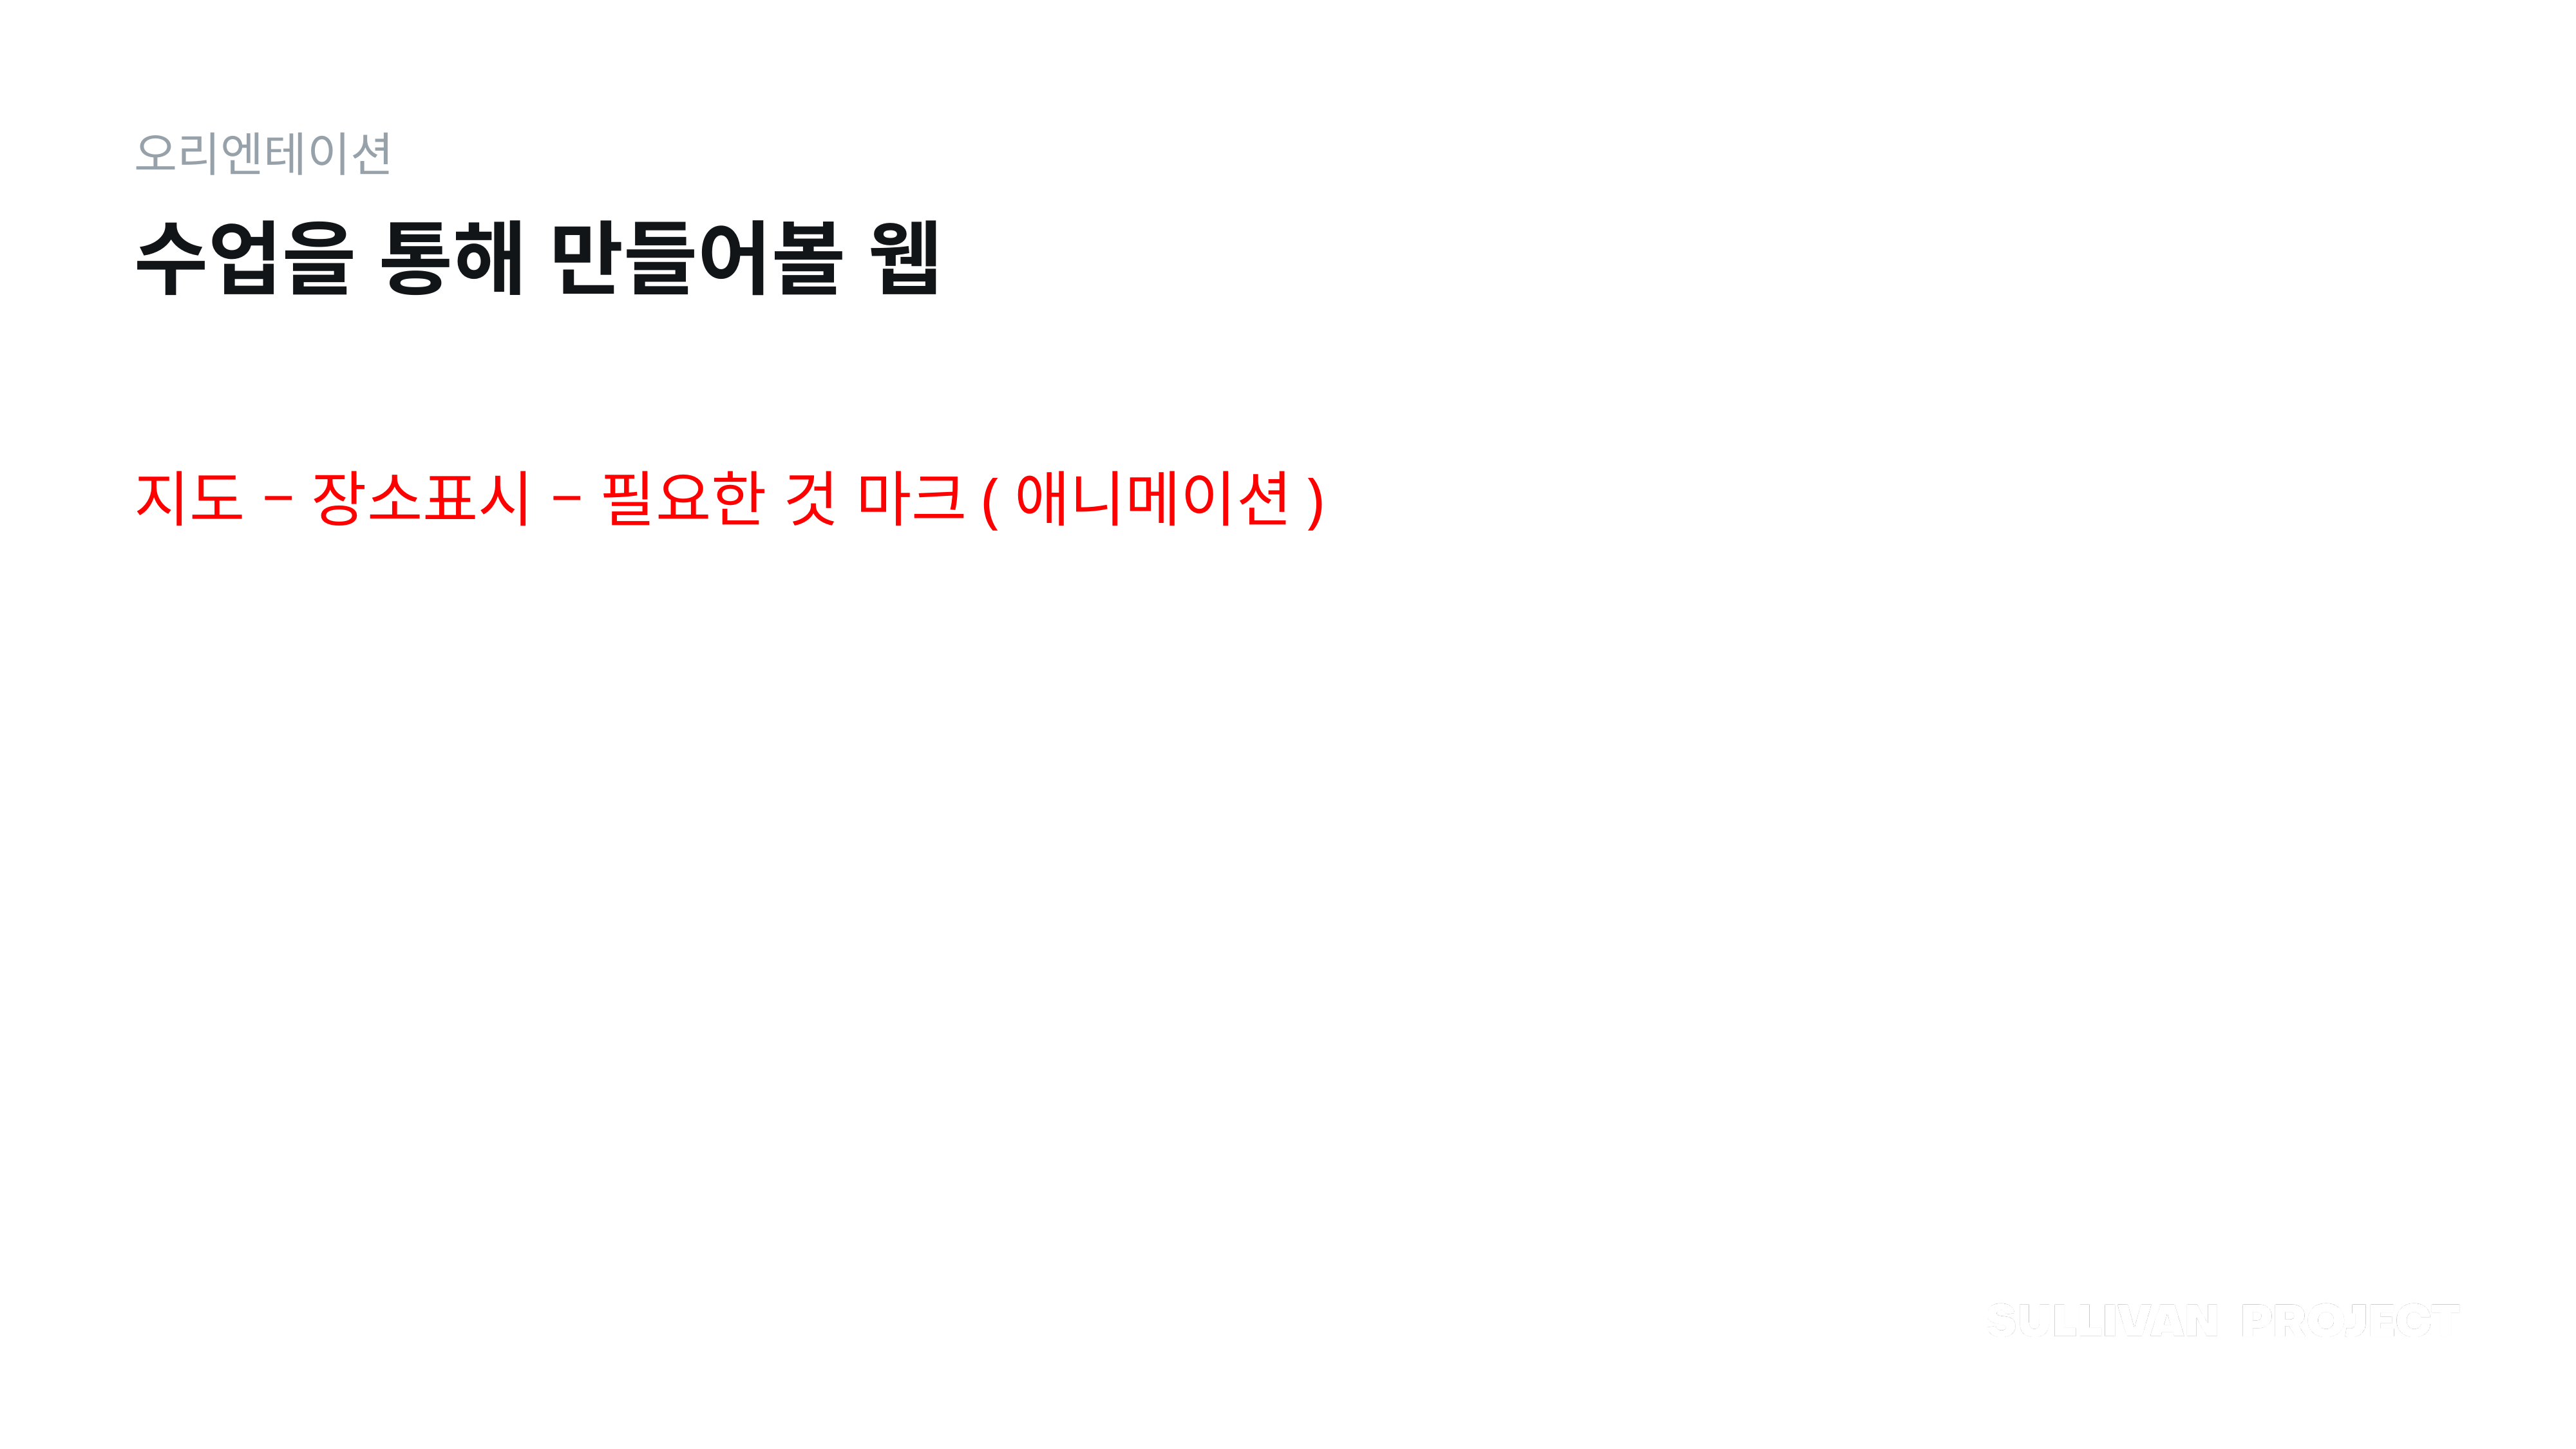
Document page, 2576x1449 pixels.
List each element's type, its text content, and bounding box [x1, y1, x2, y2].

text_box 오리엔테이션 [128, 119, 694, 187]
text_box 수업을 통해 만들어볼 웹 [129, 202, 1242, 310]
text_box 지도 – 장소표시 – 필요한 것 마크(애니메이션) [128, 433, 1778, 539]
picture [1987, 1297, 2465, 1338]
